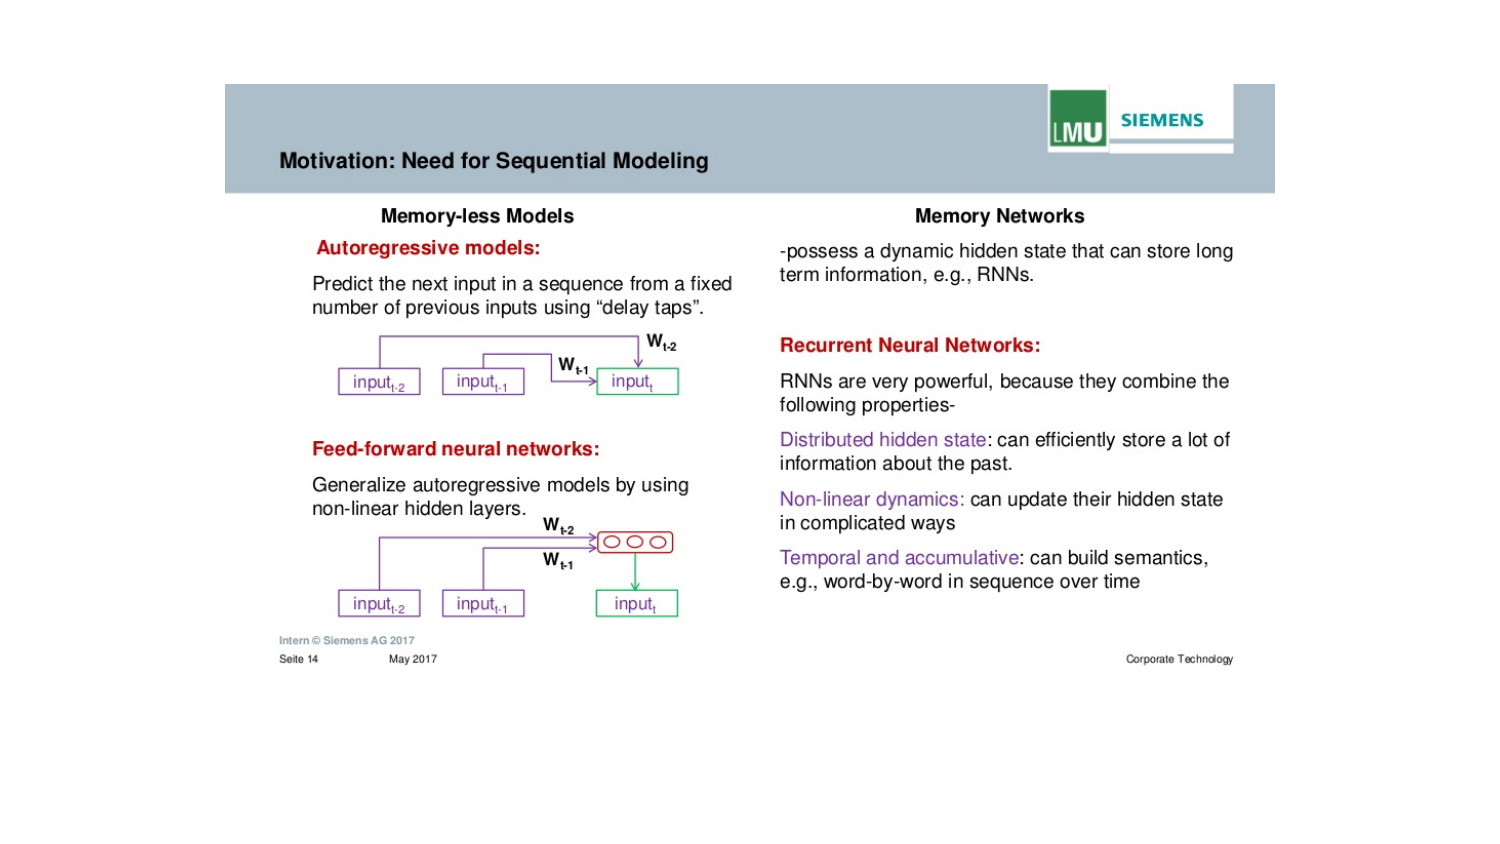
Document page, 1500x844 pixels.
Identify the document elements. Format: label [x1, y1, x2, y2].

picture [224, 84, 1276, 676]
